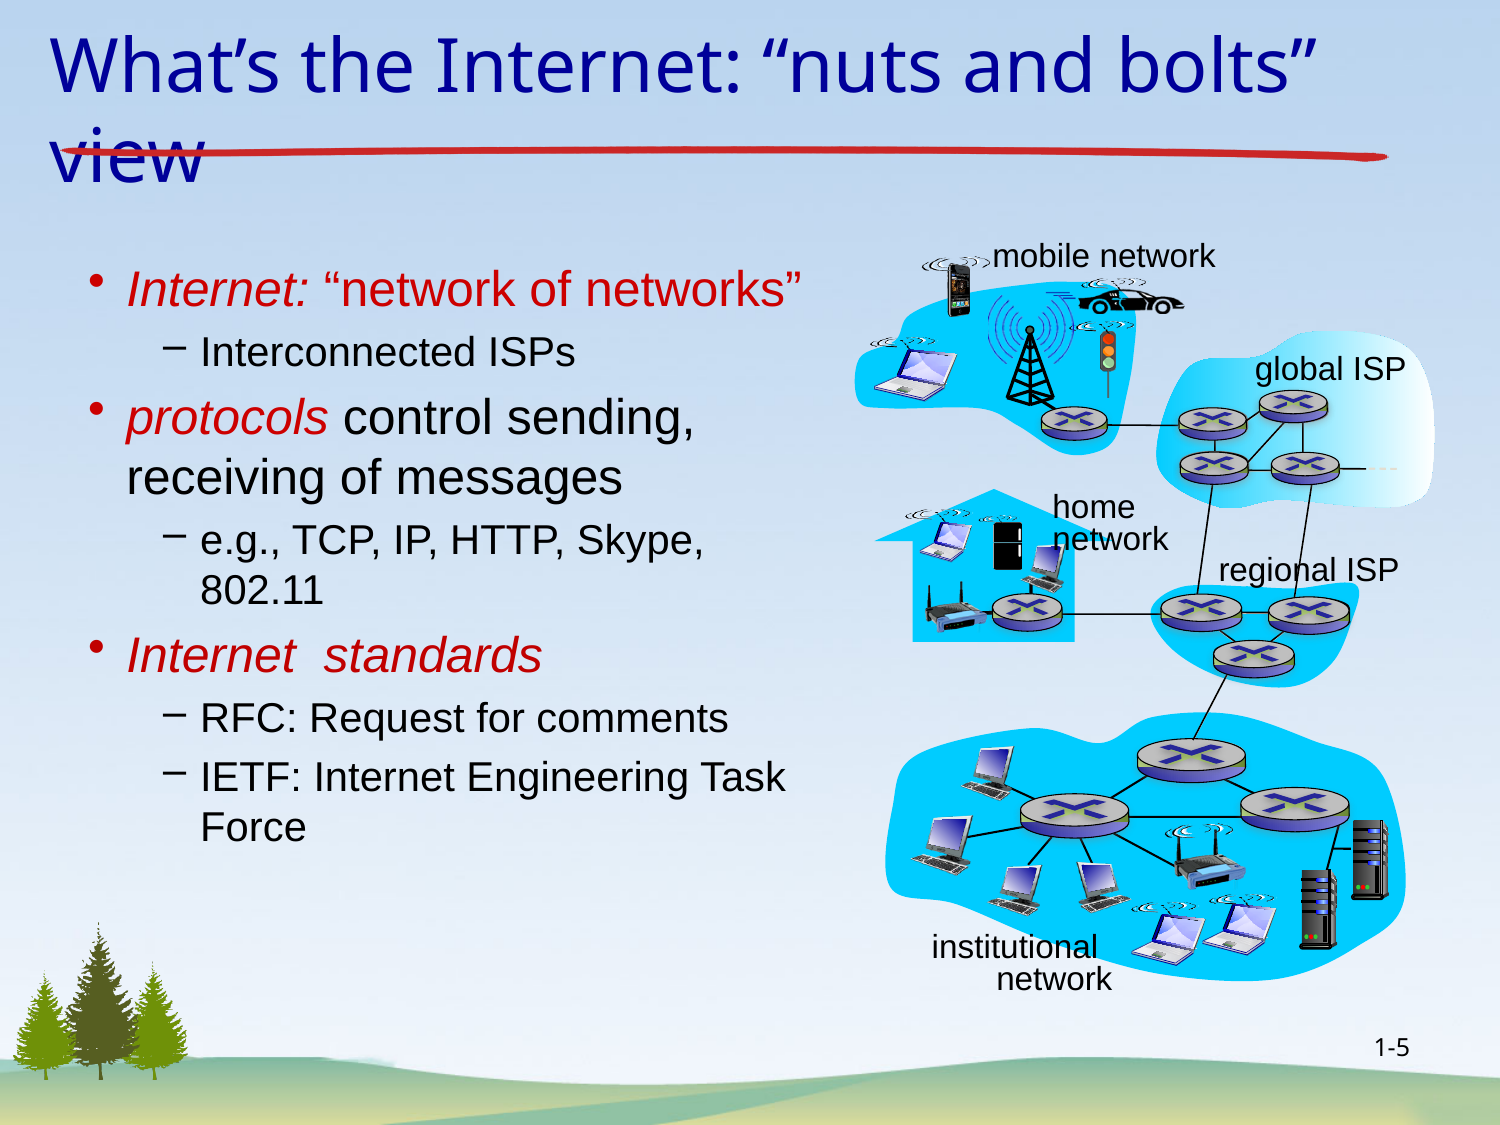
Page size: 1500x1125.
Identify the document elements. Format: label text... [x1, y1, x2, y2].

picture [0, 0, 1500, 1125]
text_box What’s the Internet: “nuts and bolts” view [34, 31, 1410, 185]
list Internet: “network of networks” Interconnected ISPs protocols control sending, receiving of messages e.g., TCP, IP, HTTP, Skype, 802.11 Internet standards RFC: Request for comments IETF: Internet Engineering Task Force [73, 248, 853, 980]
slide_number 1-5 [1074, 1024, 1425, 1103]
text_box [853, 226, 1436, 1006]
